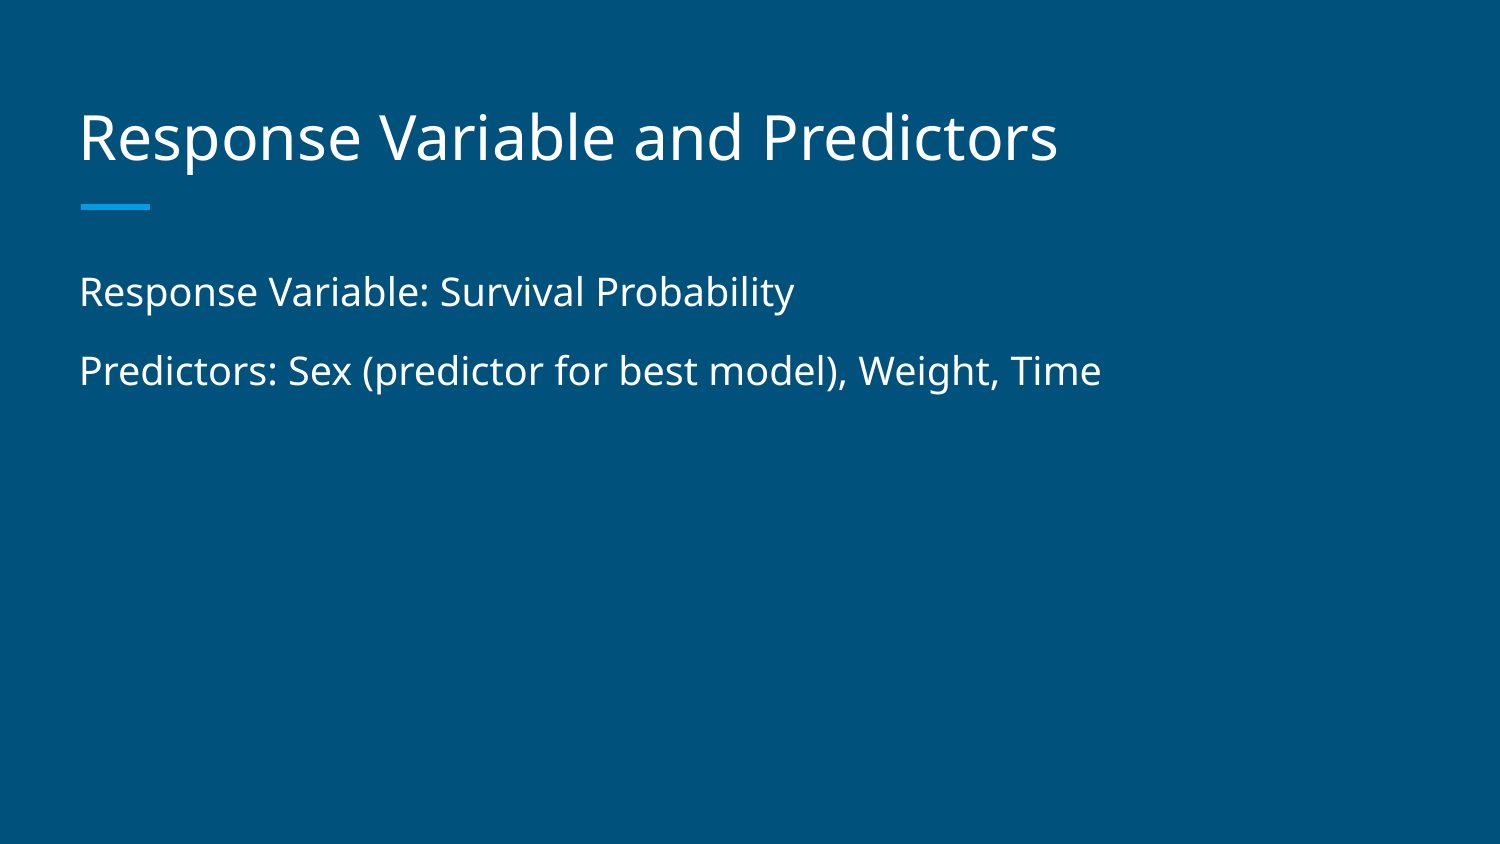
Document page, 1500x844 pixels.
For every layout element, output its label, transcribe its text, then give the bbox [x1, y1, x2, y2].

list Response Variable: Survival Probability Predictors: Sex (predictor for best model), Weight, Time [63, 244, 1437, 750]
title Response Variable and Predictors [63, 75, 1437, 188]
